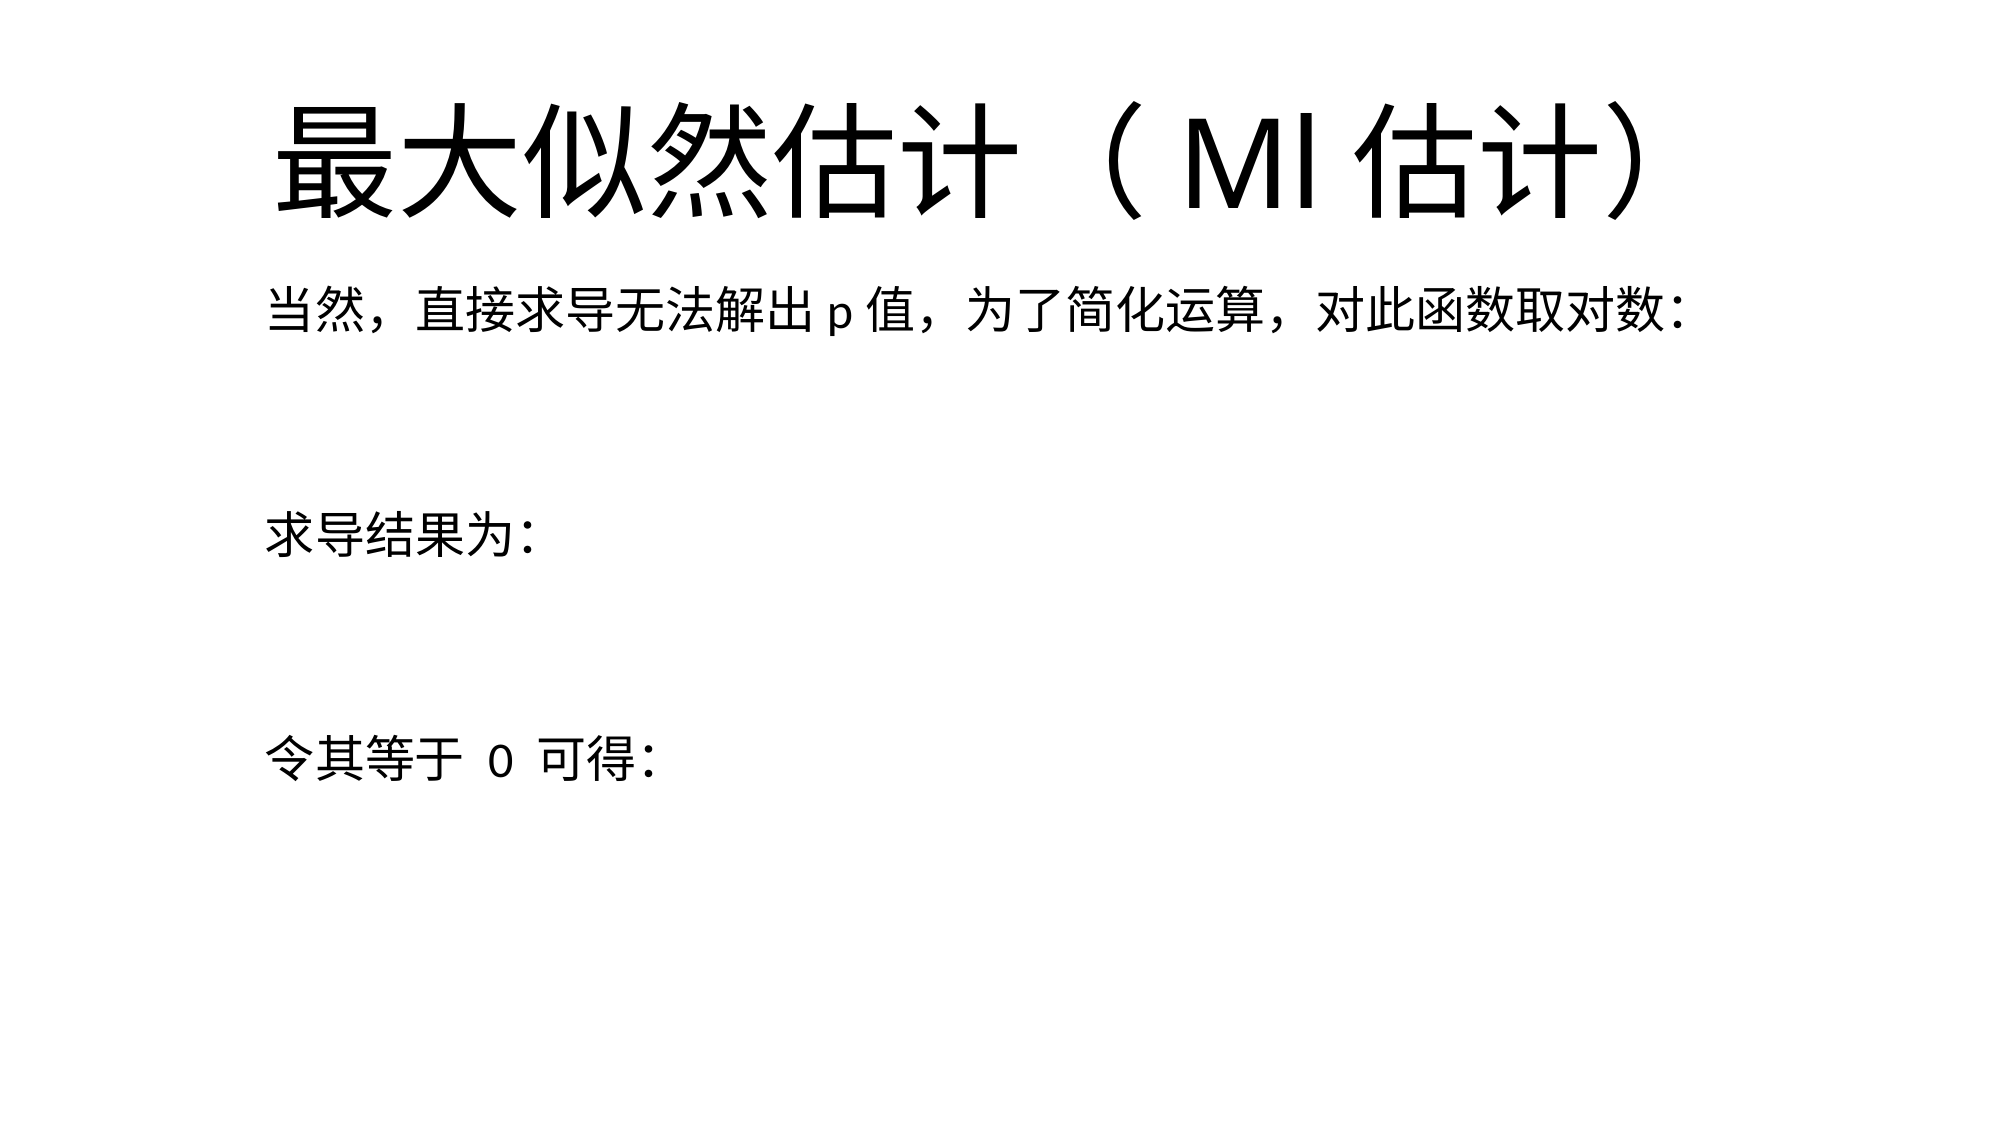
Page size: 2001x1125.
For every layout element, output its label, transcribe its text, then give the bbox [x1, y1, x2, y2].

title 最大似然估计（Ml估计） [249, 73, 1750, 244]
